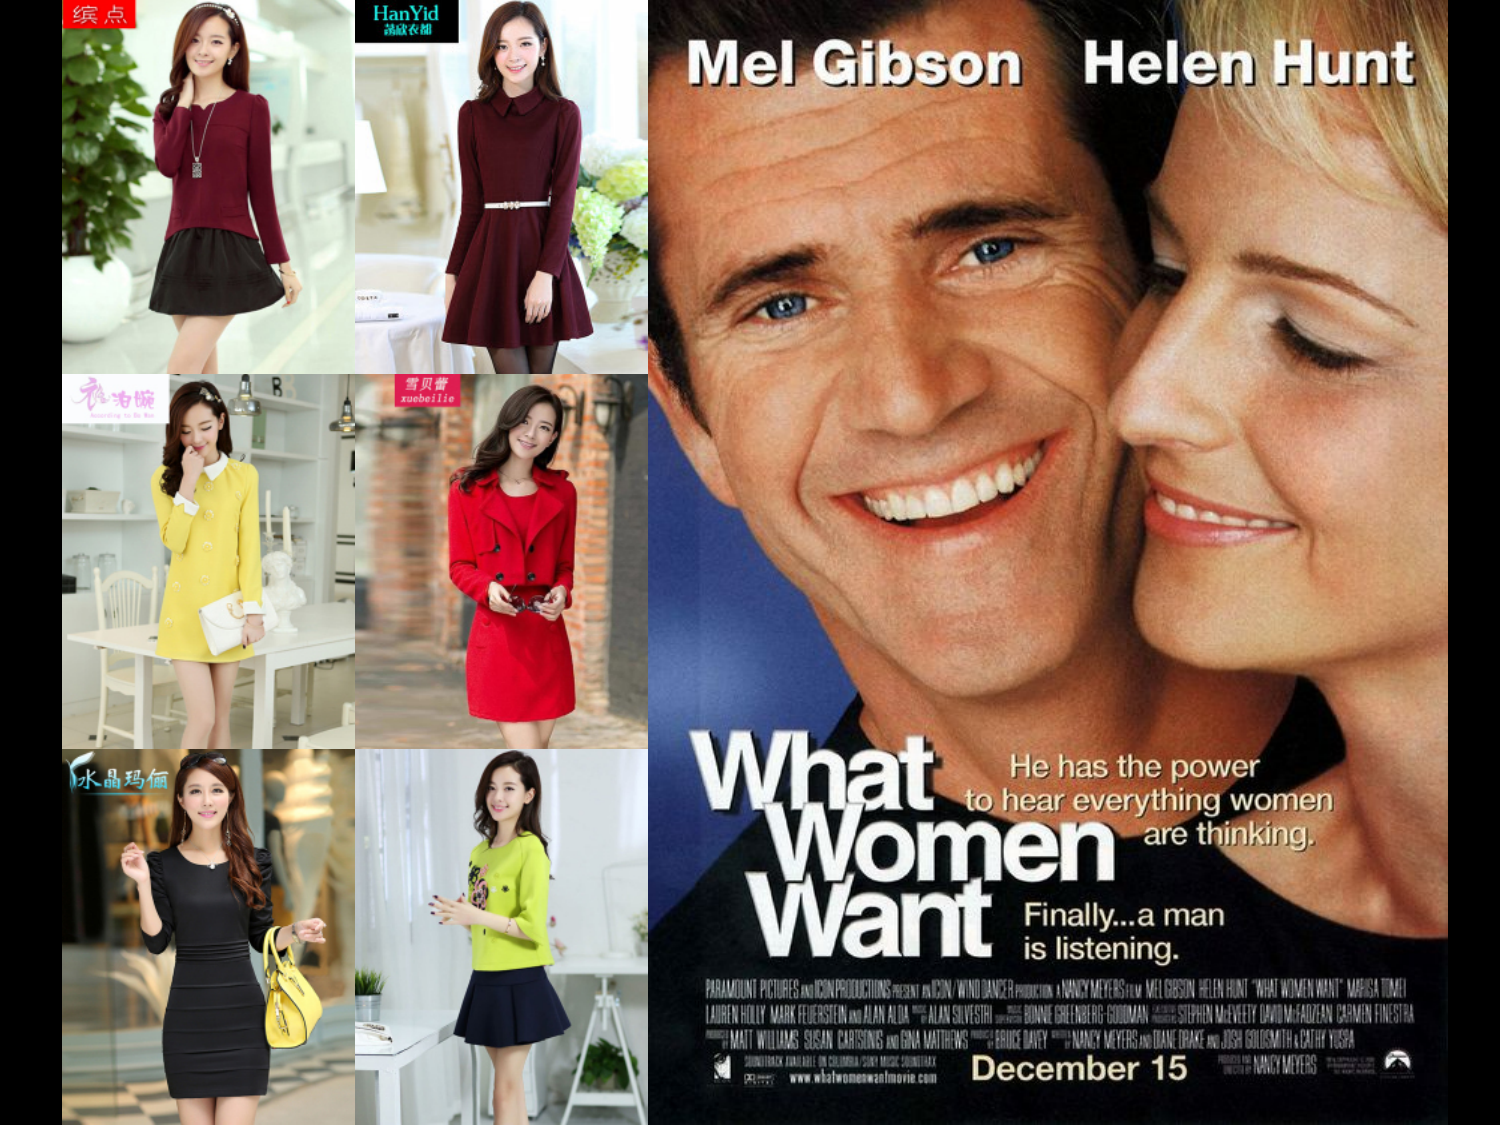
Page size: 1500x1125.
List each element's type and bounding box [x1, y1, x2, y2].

text_box [62, 0, 648, 1125]
picture [648, 0, 1448, 1125]
